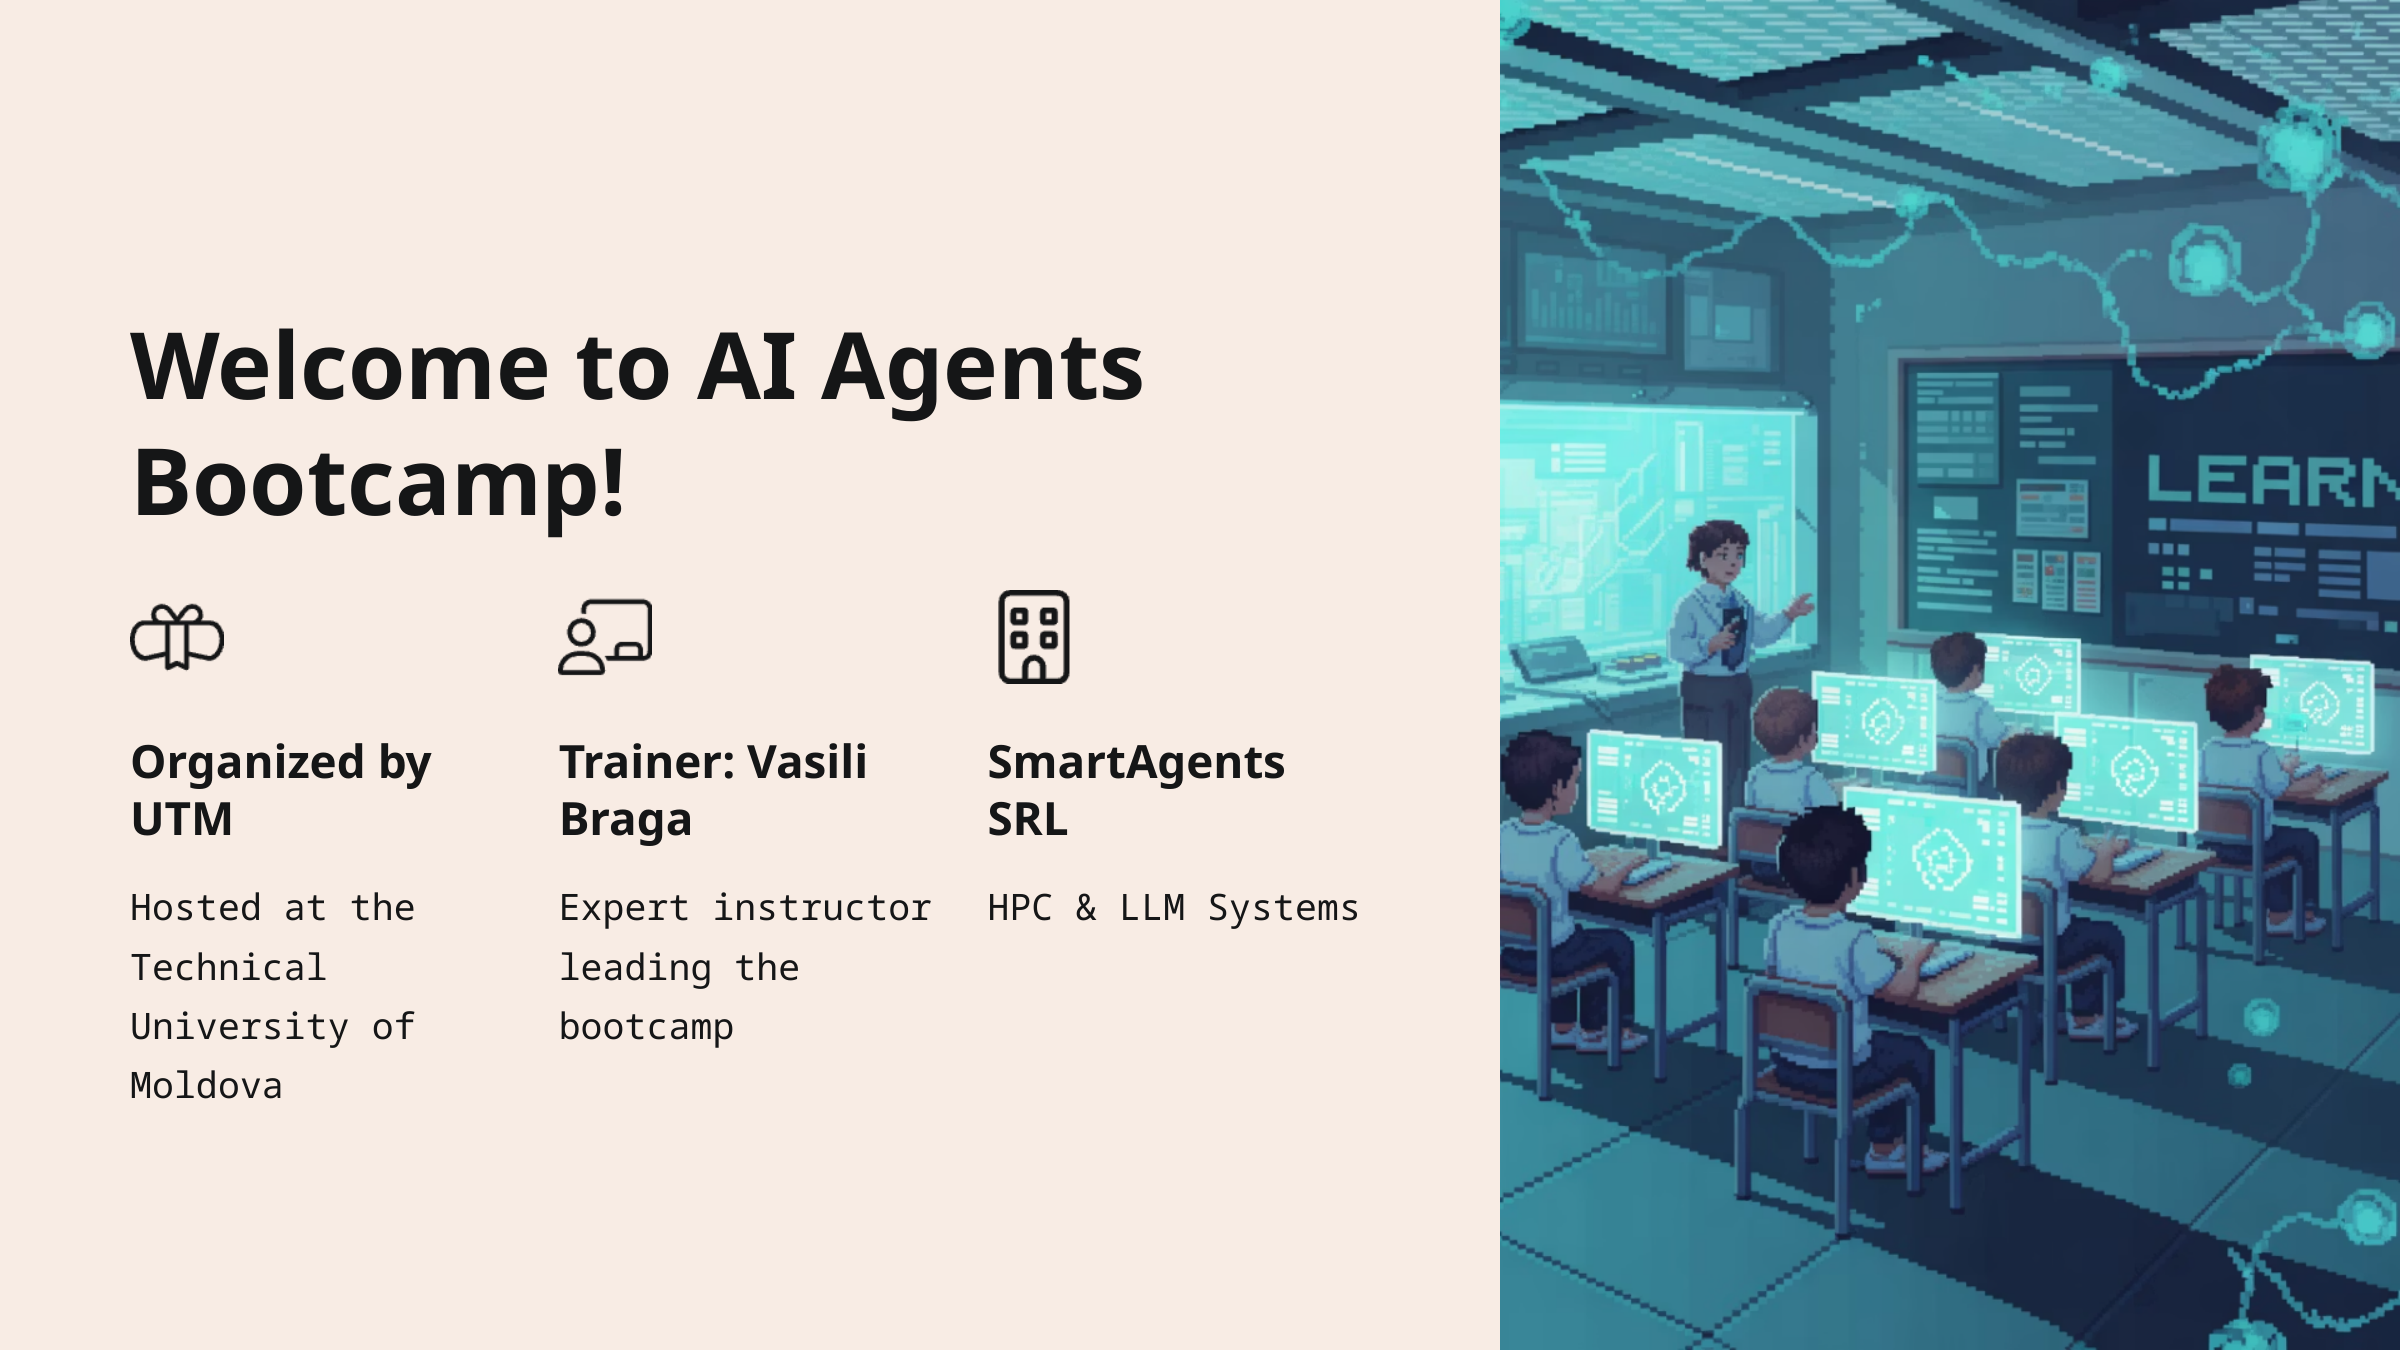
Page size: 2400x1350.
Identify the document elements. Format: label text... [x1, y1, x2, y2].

text_box HPC & LLM Systems [987, 868, 1370, 929]
picture [1499, 0, 2400, 1350]
text_box Trainer: Vasili Braga [558, 730, 941, 847]
text_box Hosted at the Technical University of Moldova [130, 868, 513, 1048]
picture [987, 590, 1081, 684]
text_box Welcome to AI Agents Bootcamp! [130, 302, 1370, 535]
picture [558, 590, 652, 684]
text_box Expert instructor leading the bootcamp [558, 868, 941, 988]
picture [130, 590, 224, 684]
text_box Organized by UTM [130, 730, 513, 847]
text_box SmartAgents SRL [987, 730, 1370, 847]
